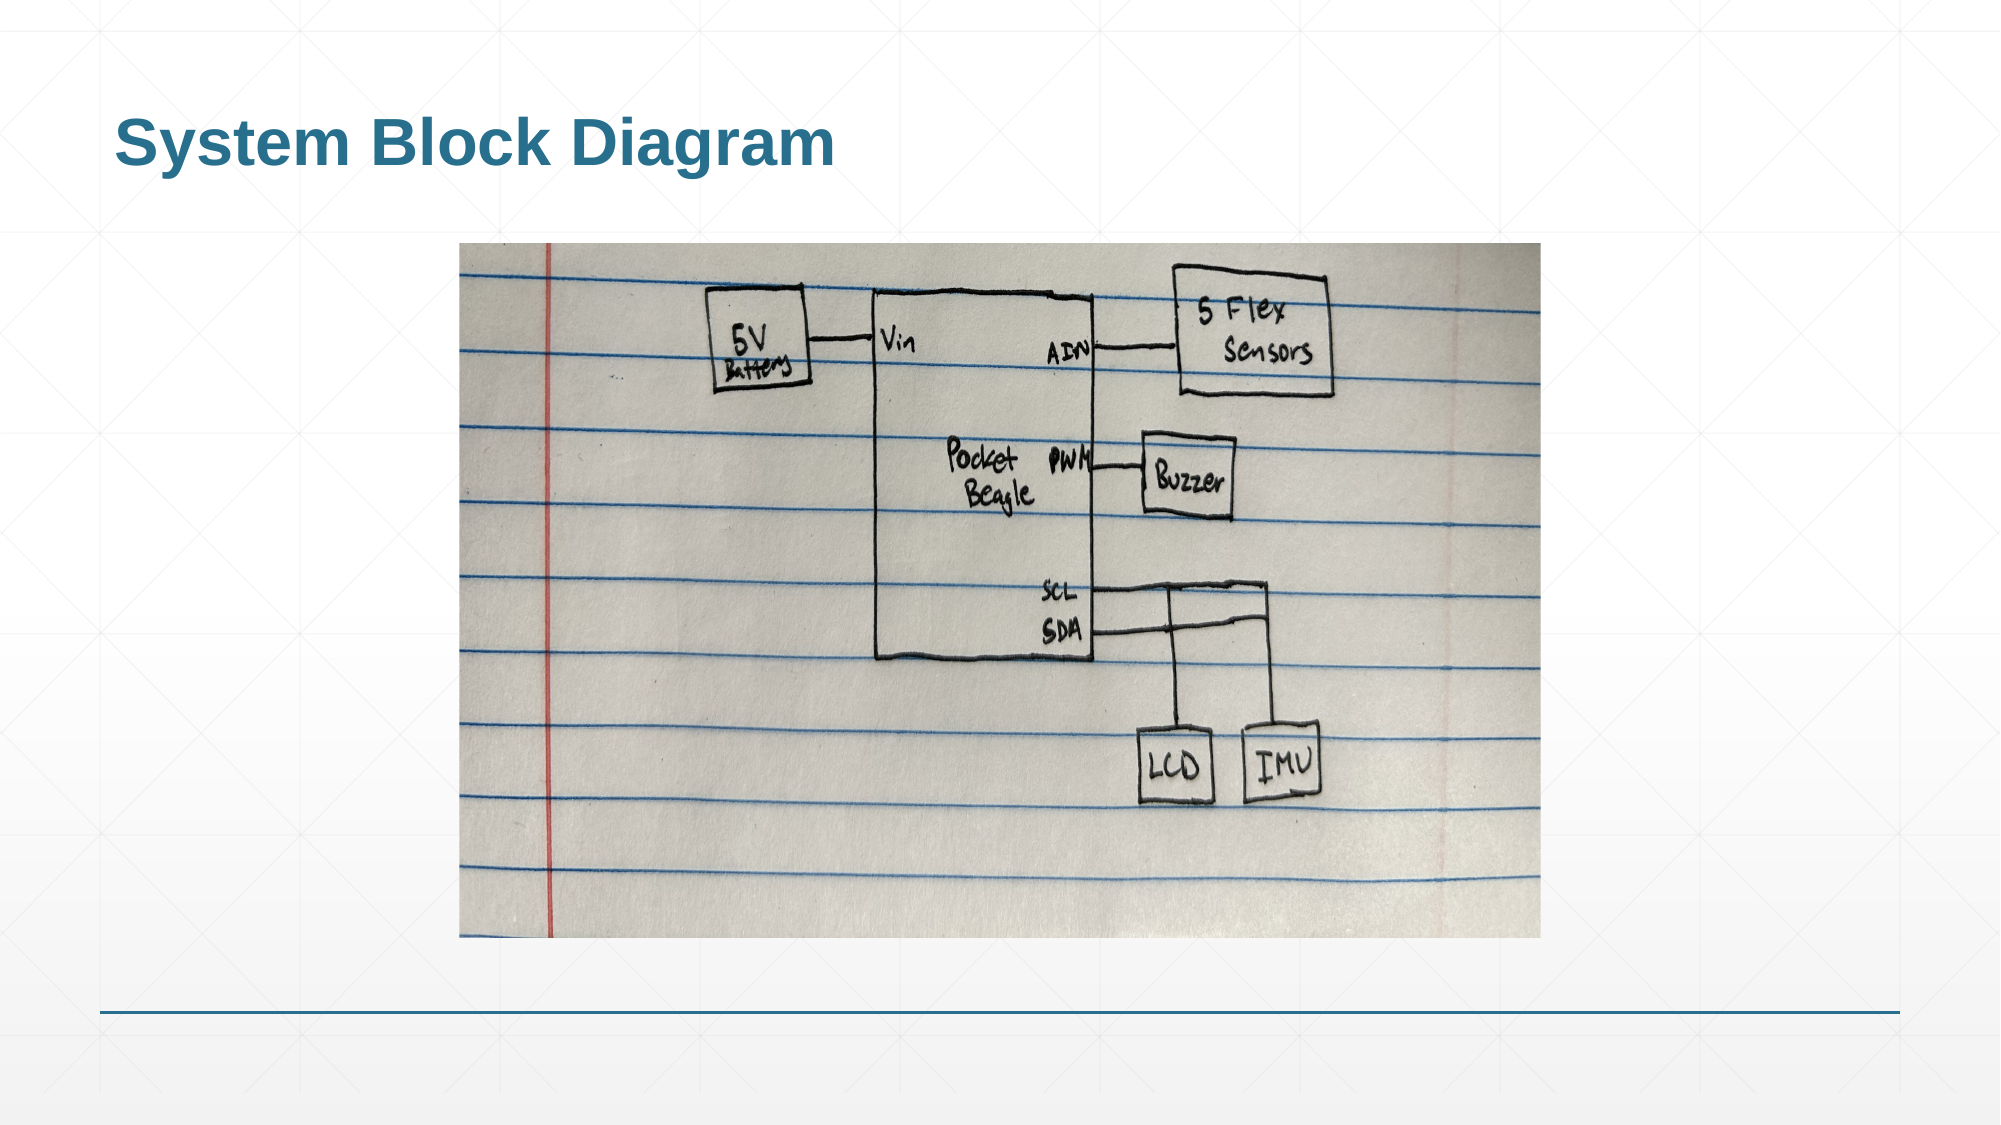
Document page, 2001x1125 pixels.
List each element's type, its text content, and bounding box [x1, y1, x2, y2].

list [459, 243, 1541, 938]
title System Block Diagram [99, 37, 1900, 188]
